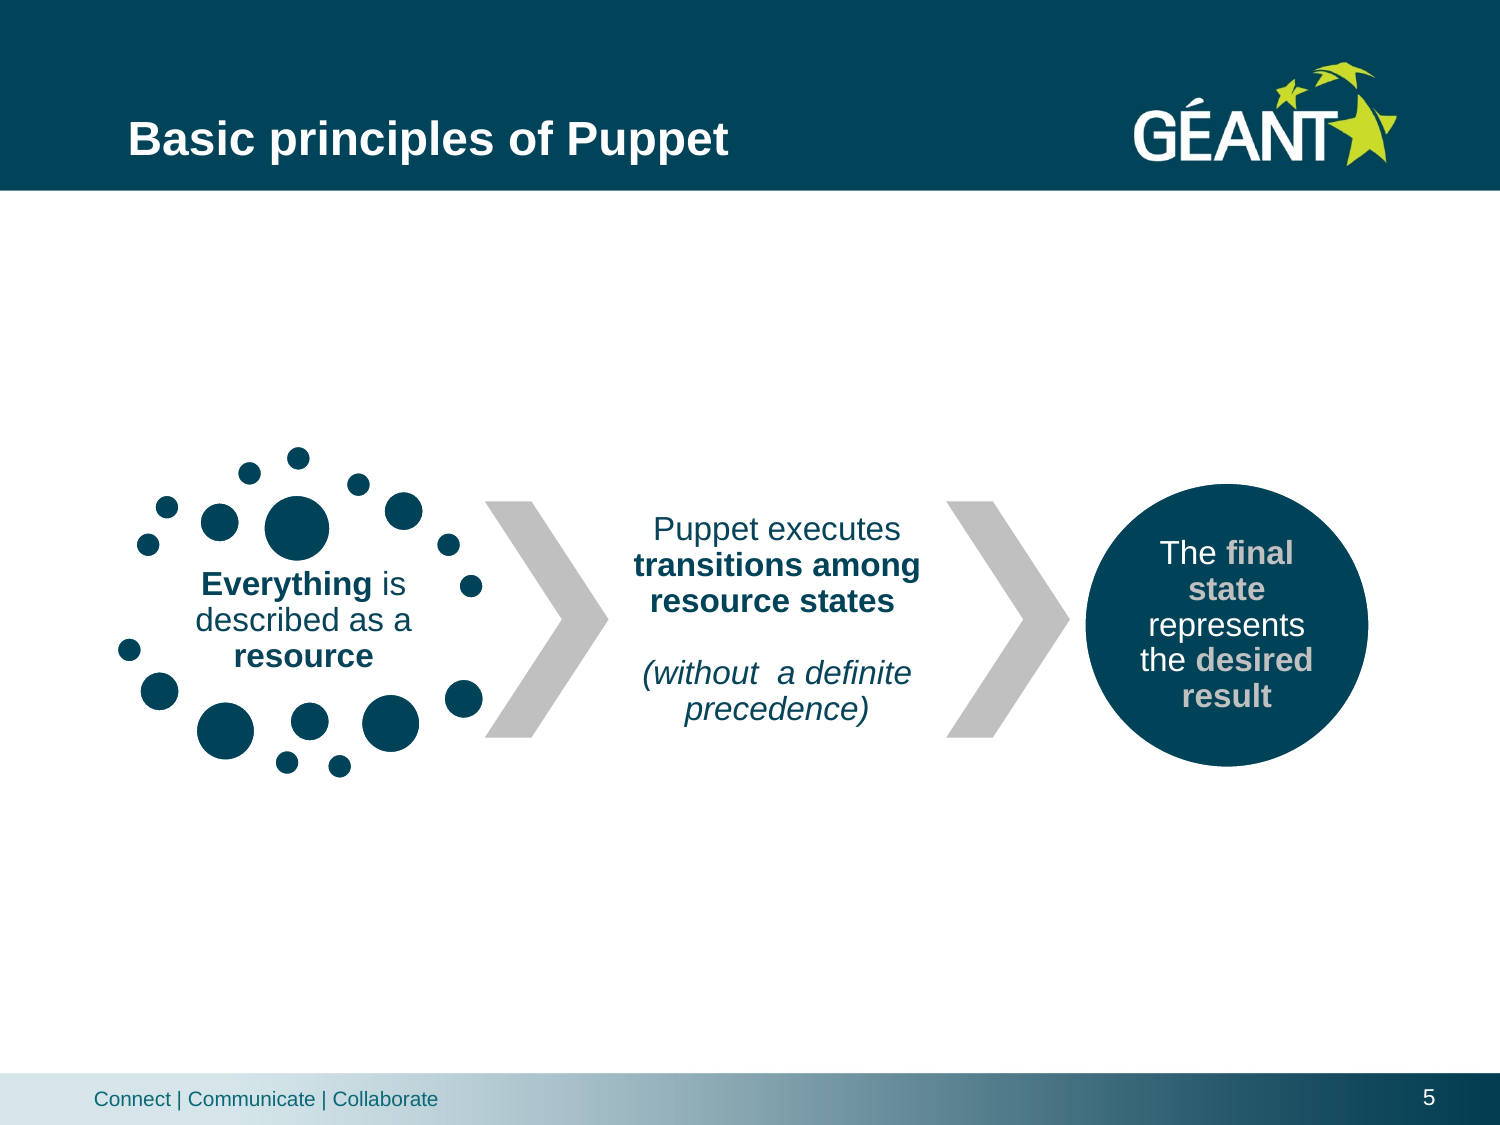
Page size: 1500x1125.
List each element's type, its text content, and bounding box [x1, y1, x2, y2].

picture [0, 191, 1500, 1125]
picture [1313, 62, 1374, 89]
title Basic principles of Puppet [112, 42, 1103, 186]
picture [1181, 111, 1211, 161]
picture [1328, 95, 1386, 165]
picture [1134, 110, 1175, 161]
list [112, 402, 1388, 823]
picture [1376, 112, 1397, 134]
picture [1214, 79, 1338, 161]
picture [1187, 98, 1203, 107]
